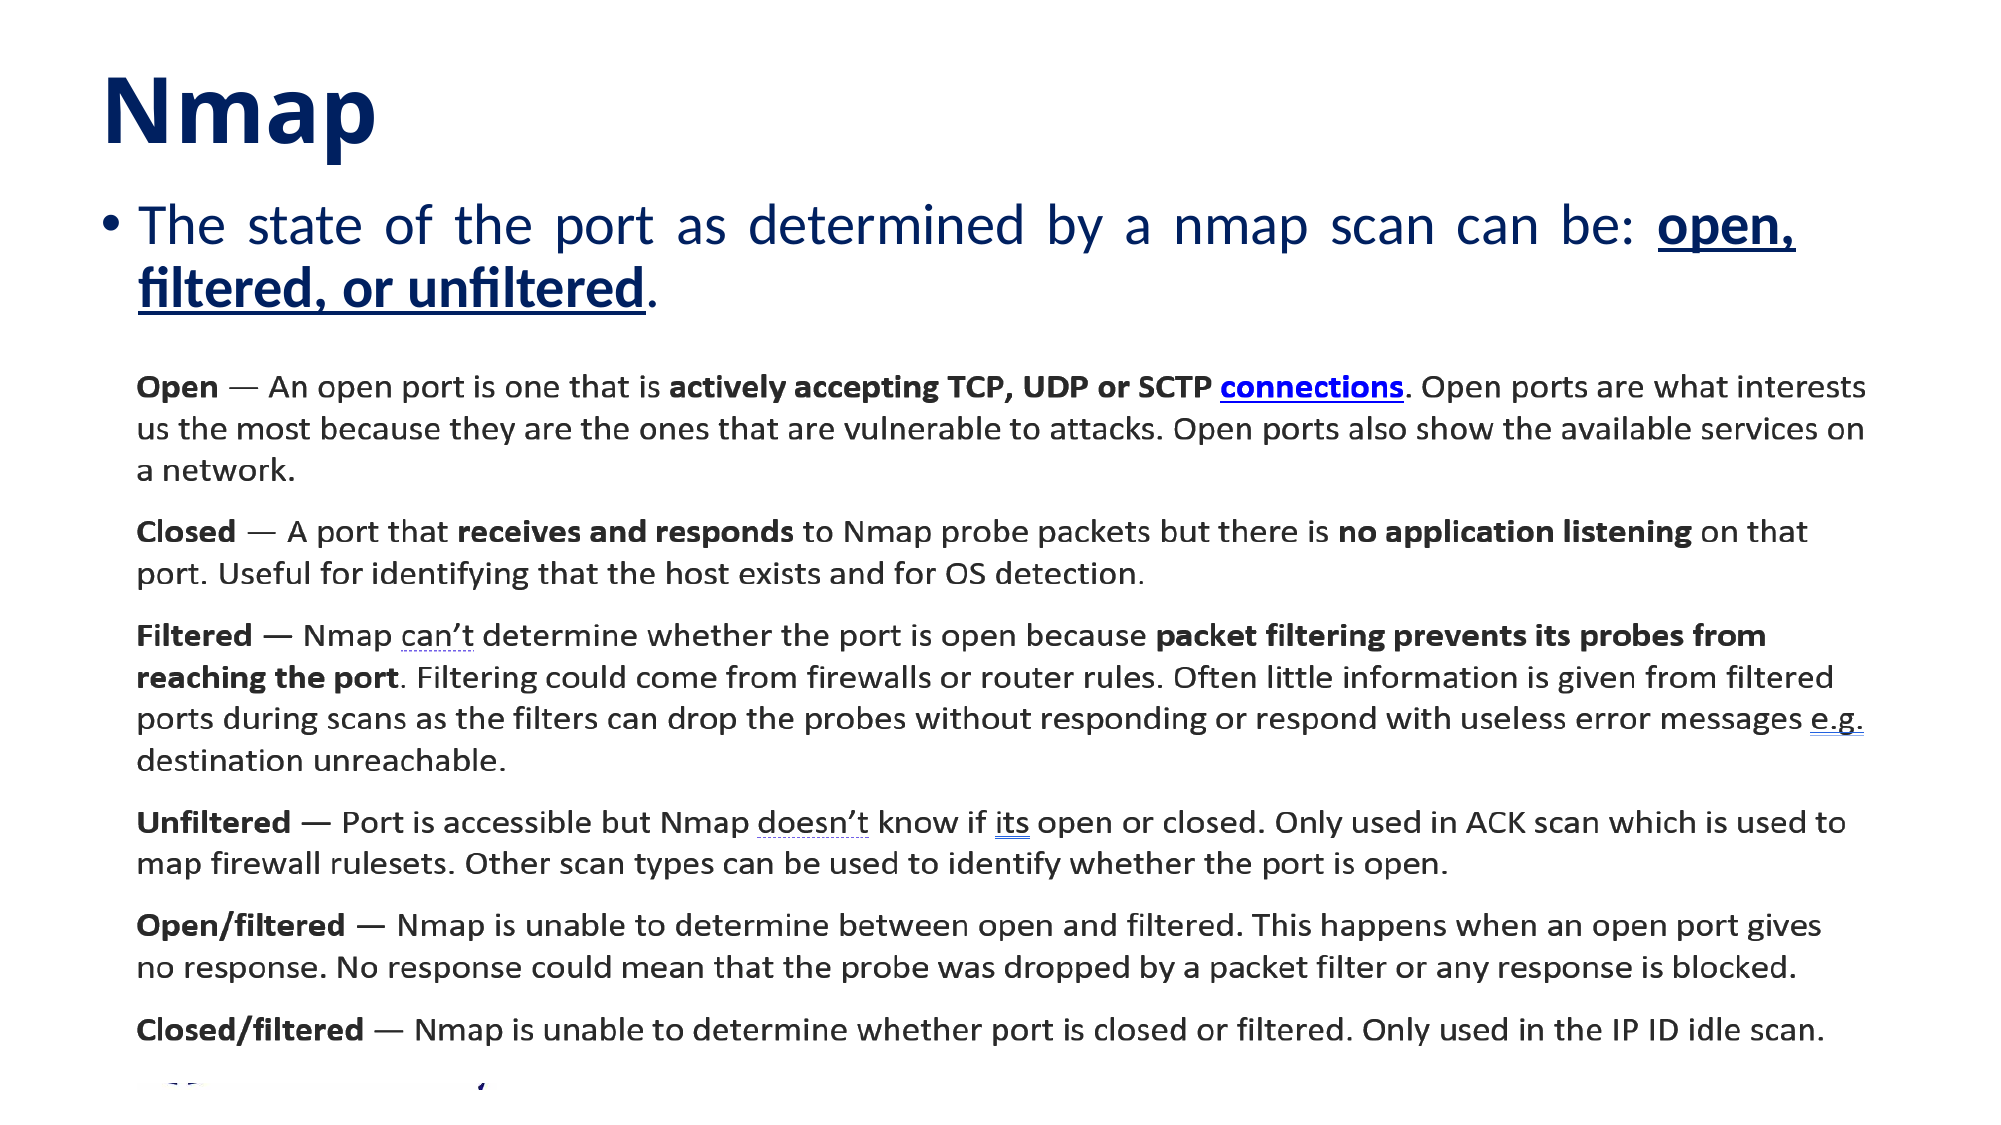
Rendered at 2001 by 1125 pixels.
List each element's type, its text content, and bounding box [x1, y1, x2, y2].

list The state of the port as determined by a nmap scan can be: open, filtered, or unfiltered. [85, 186, 1811, 878]
title Nmap [85, 42, 1811, 186]
picture [122, 355, 1878, 1090]
